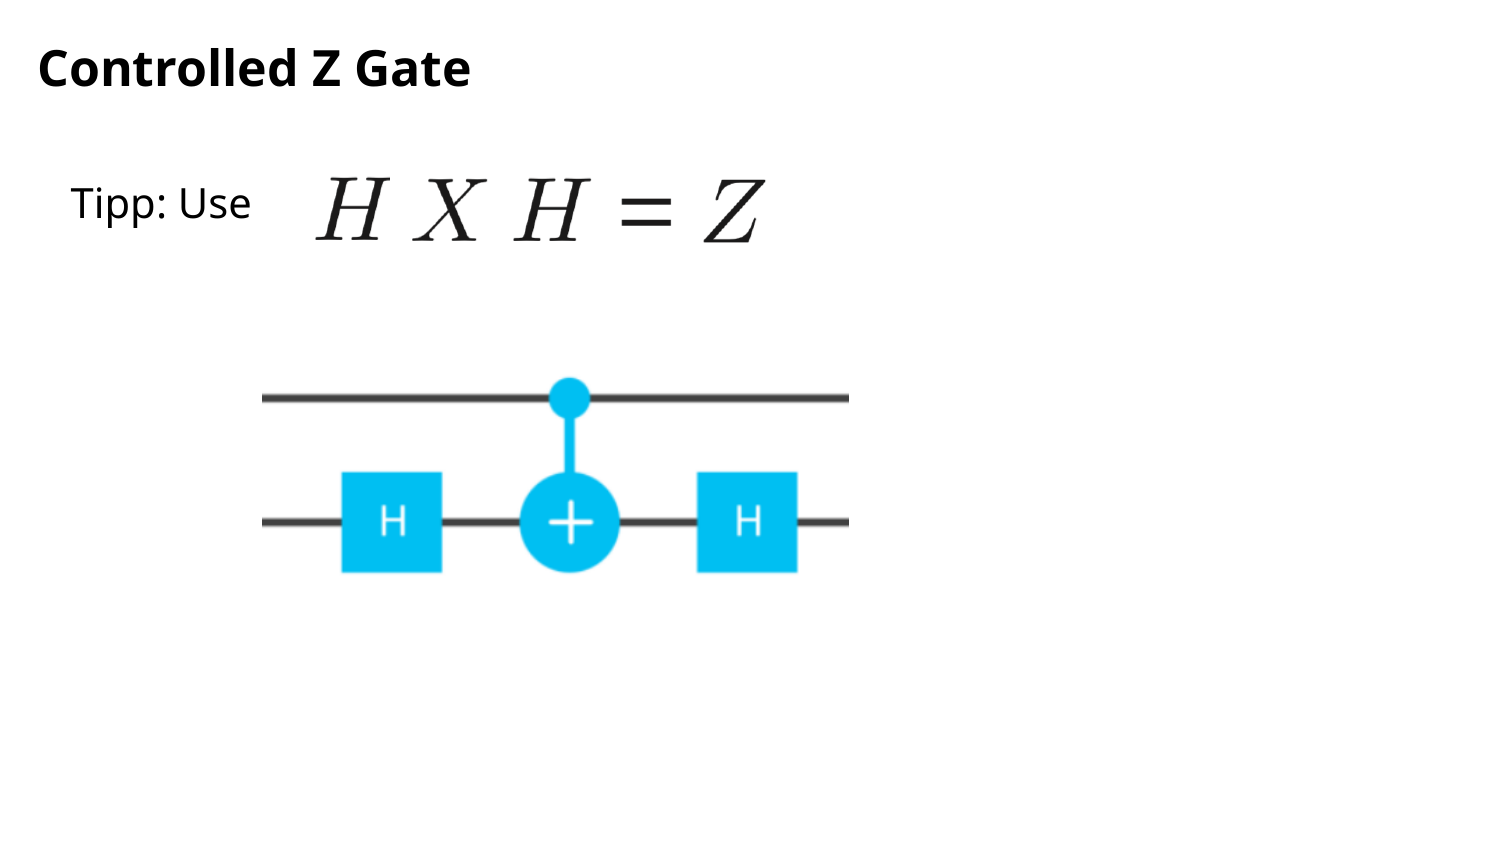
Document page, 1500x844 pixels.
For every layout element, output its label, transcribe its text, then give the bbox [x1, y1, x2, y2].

picture [262, 303, 849, 649]
text_box Tipp: Use [55, 169, 267, 235]
title Controlled Z Gate [37, 43, 556, 102]
picture [301, 157, 779, 269]
